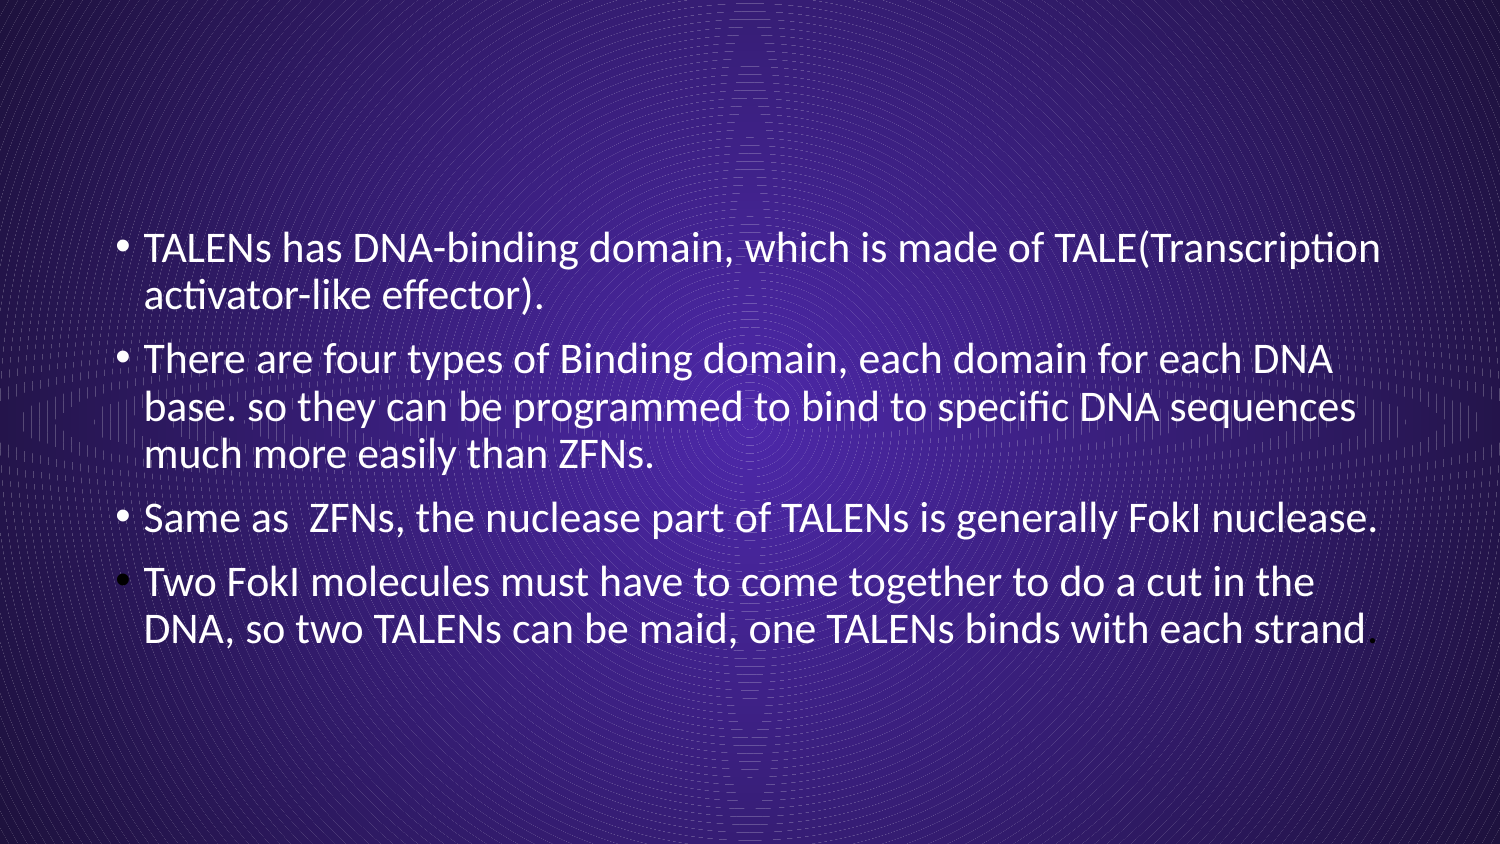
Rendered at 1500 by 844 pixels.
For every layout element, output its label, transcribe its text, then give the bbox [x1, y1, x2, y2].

list TALENs has DNA-binding domain, which is made of TALE(Transcription activator-like effector). There are four types of Binding domain, each domain for each DNA base. so they can be programmed to bind to specific DNA sequences much more easily than ZFNs. Same as ZFNs, the nuclease part of TALENs is generally FokI nuclease. Two FokI molecules must have to come together to do a cut in the DNA, so two TALENs can be maid, one TALENs binds with each strand. [103, 219, 1397, 694]
